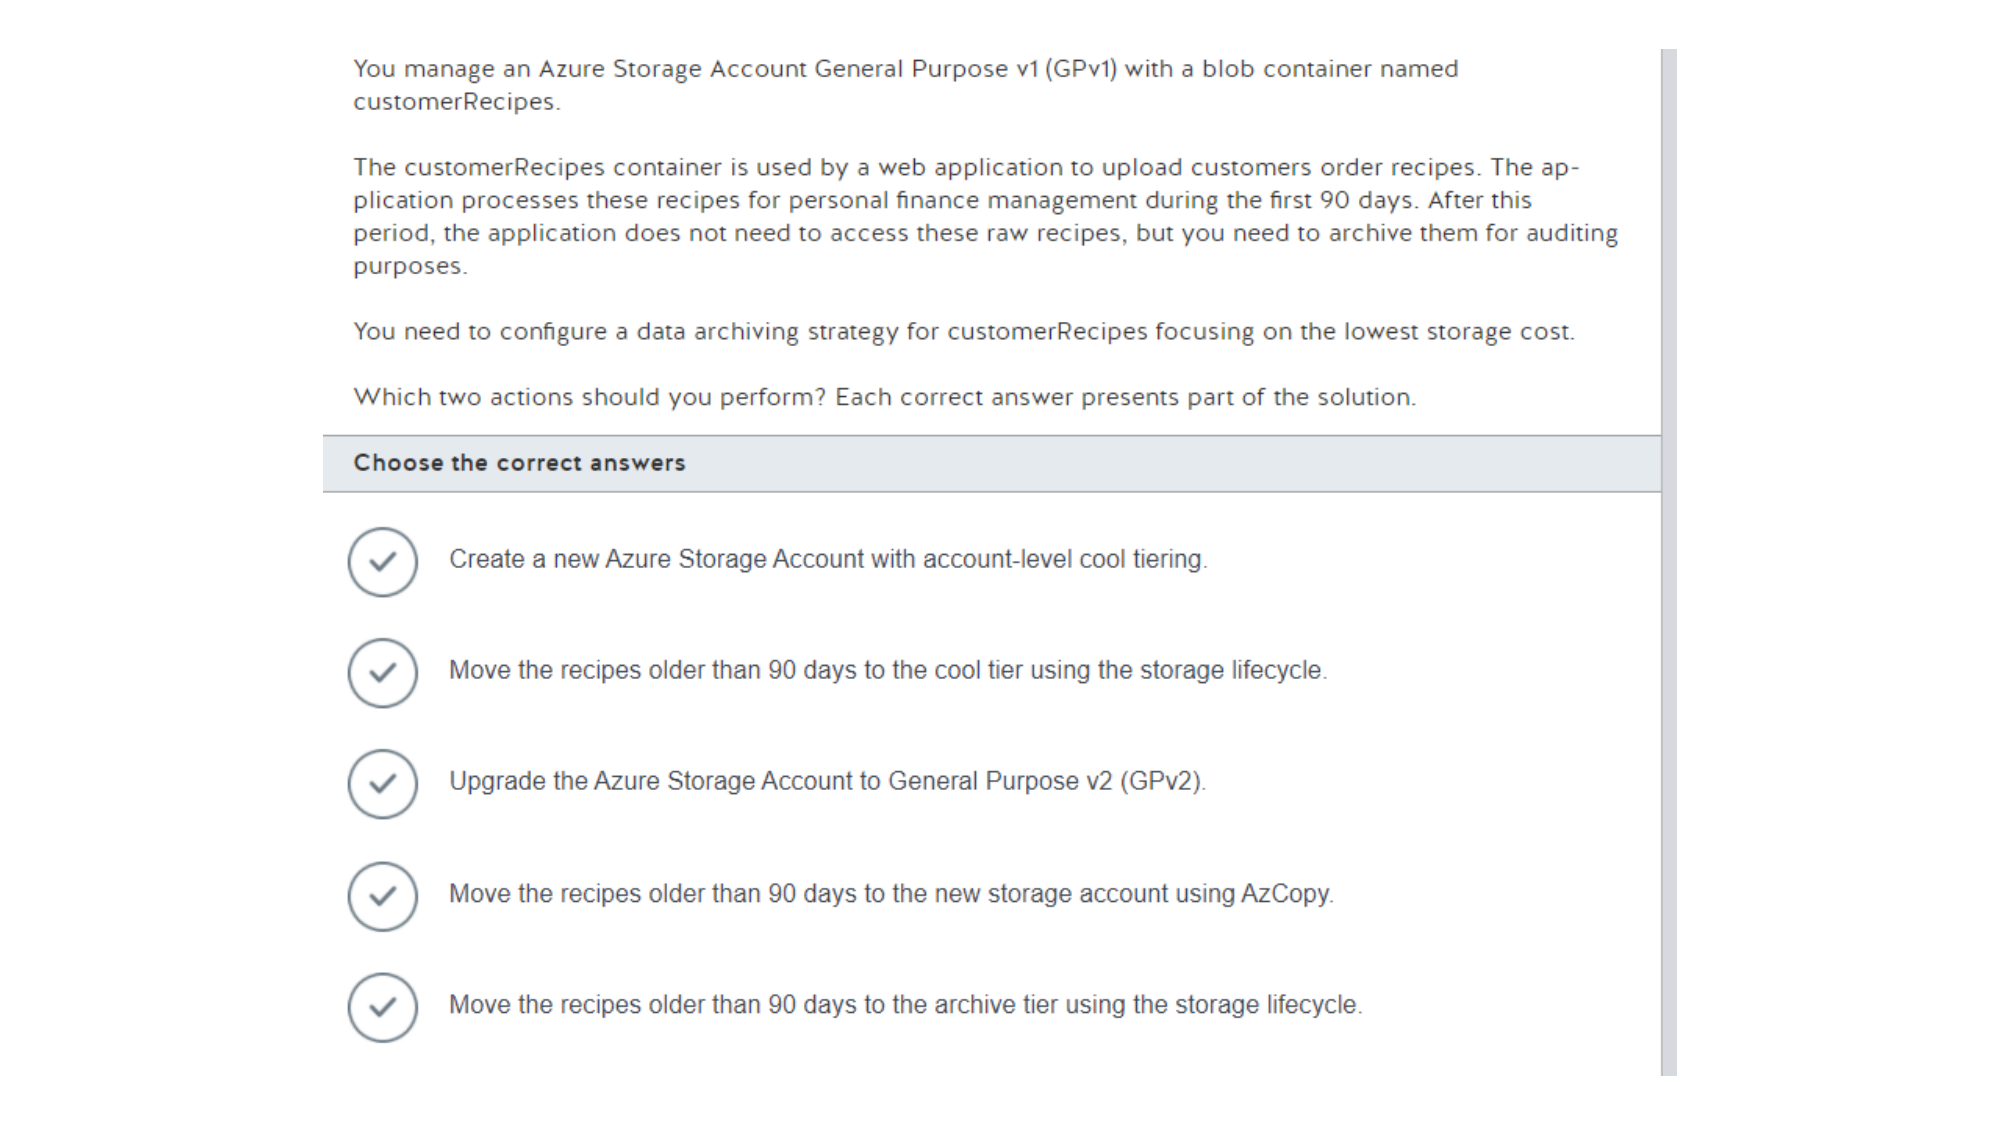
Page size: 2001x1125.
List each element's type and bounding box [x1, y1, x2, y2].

picture [323, 49, 1677, 1076]
